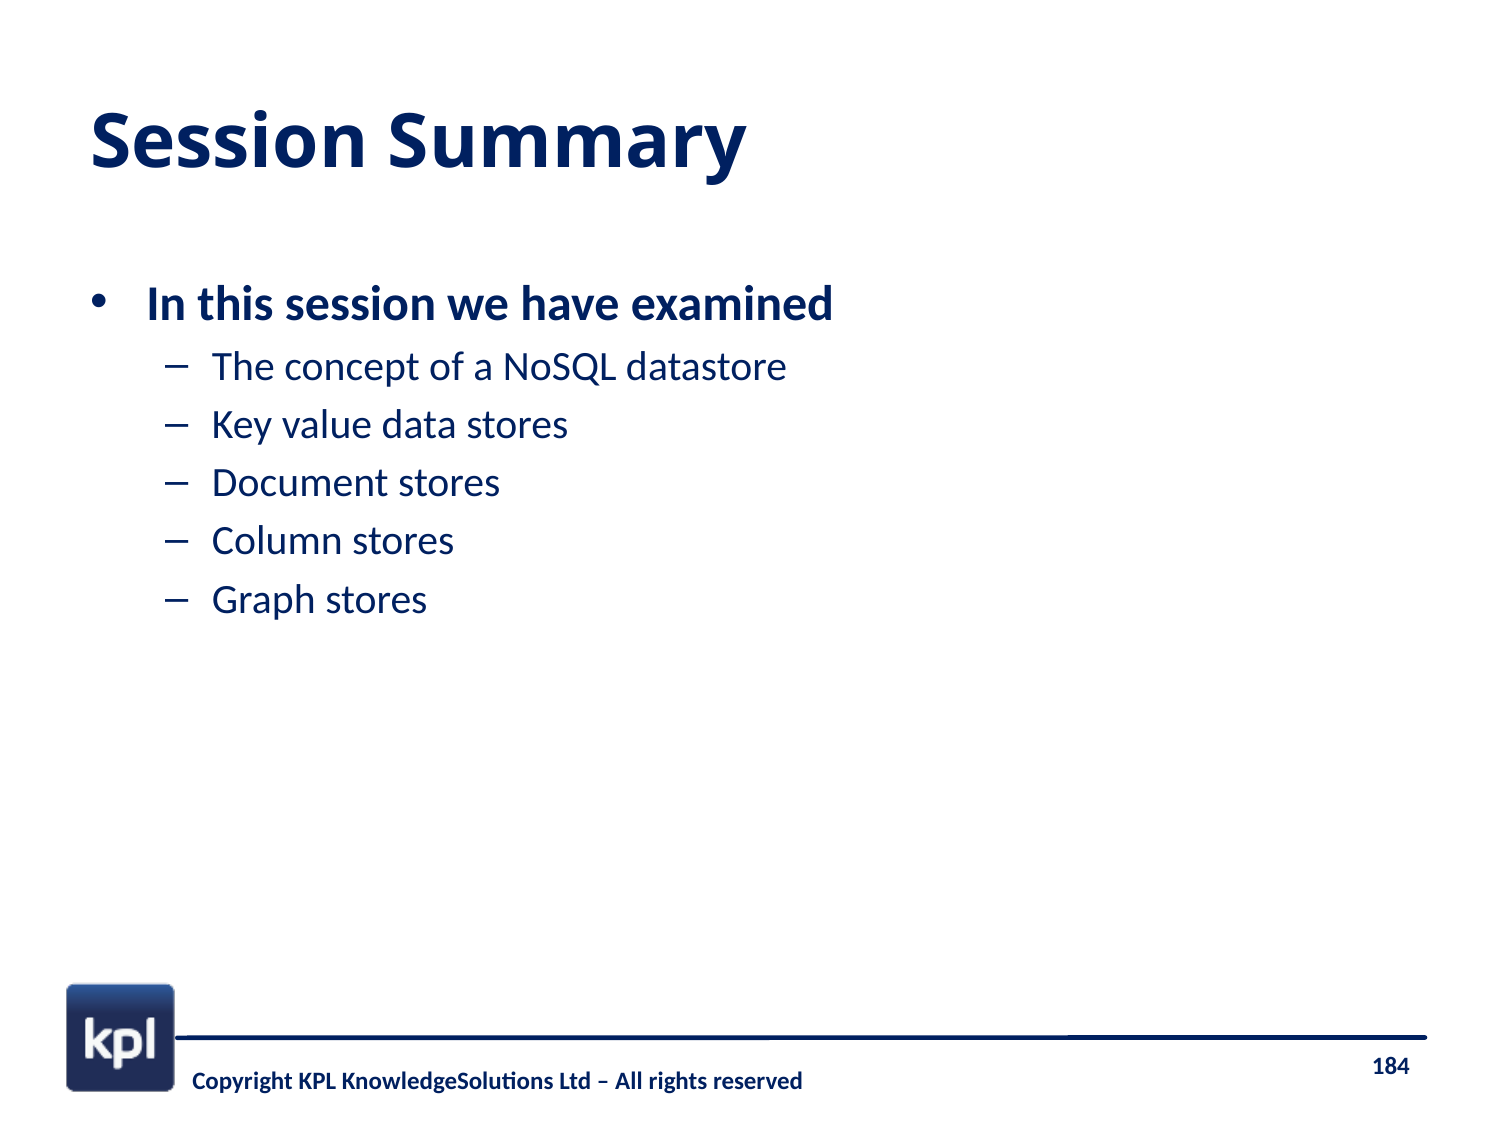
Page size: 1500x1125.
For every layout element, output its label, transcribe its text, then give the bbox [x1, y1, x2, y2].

list In this session we have examined The concept of a NoSQL datastore Key value data stores Document stores Column stores Graph stores [75, 262, 1425, 1013]
title Session Summary [75, 43, 1436, 233]
picture [62, 980, 178, 1095]
text_box 184 [987, 1042, 1425, 1103]
footer Copyright KPL KnowledgeSolutions Ltd – All rights reserved [177, 1050, 963, 1110]
